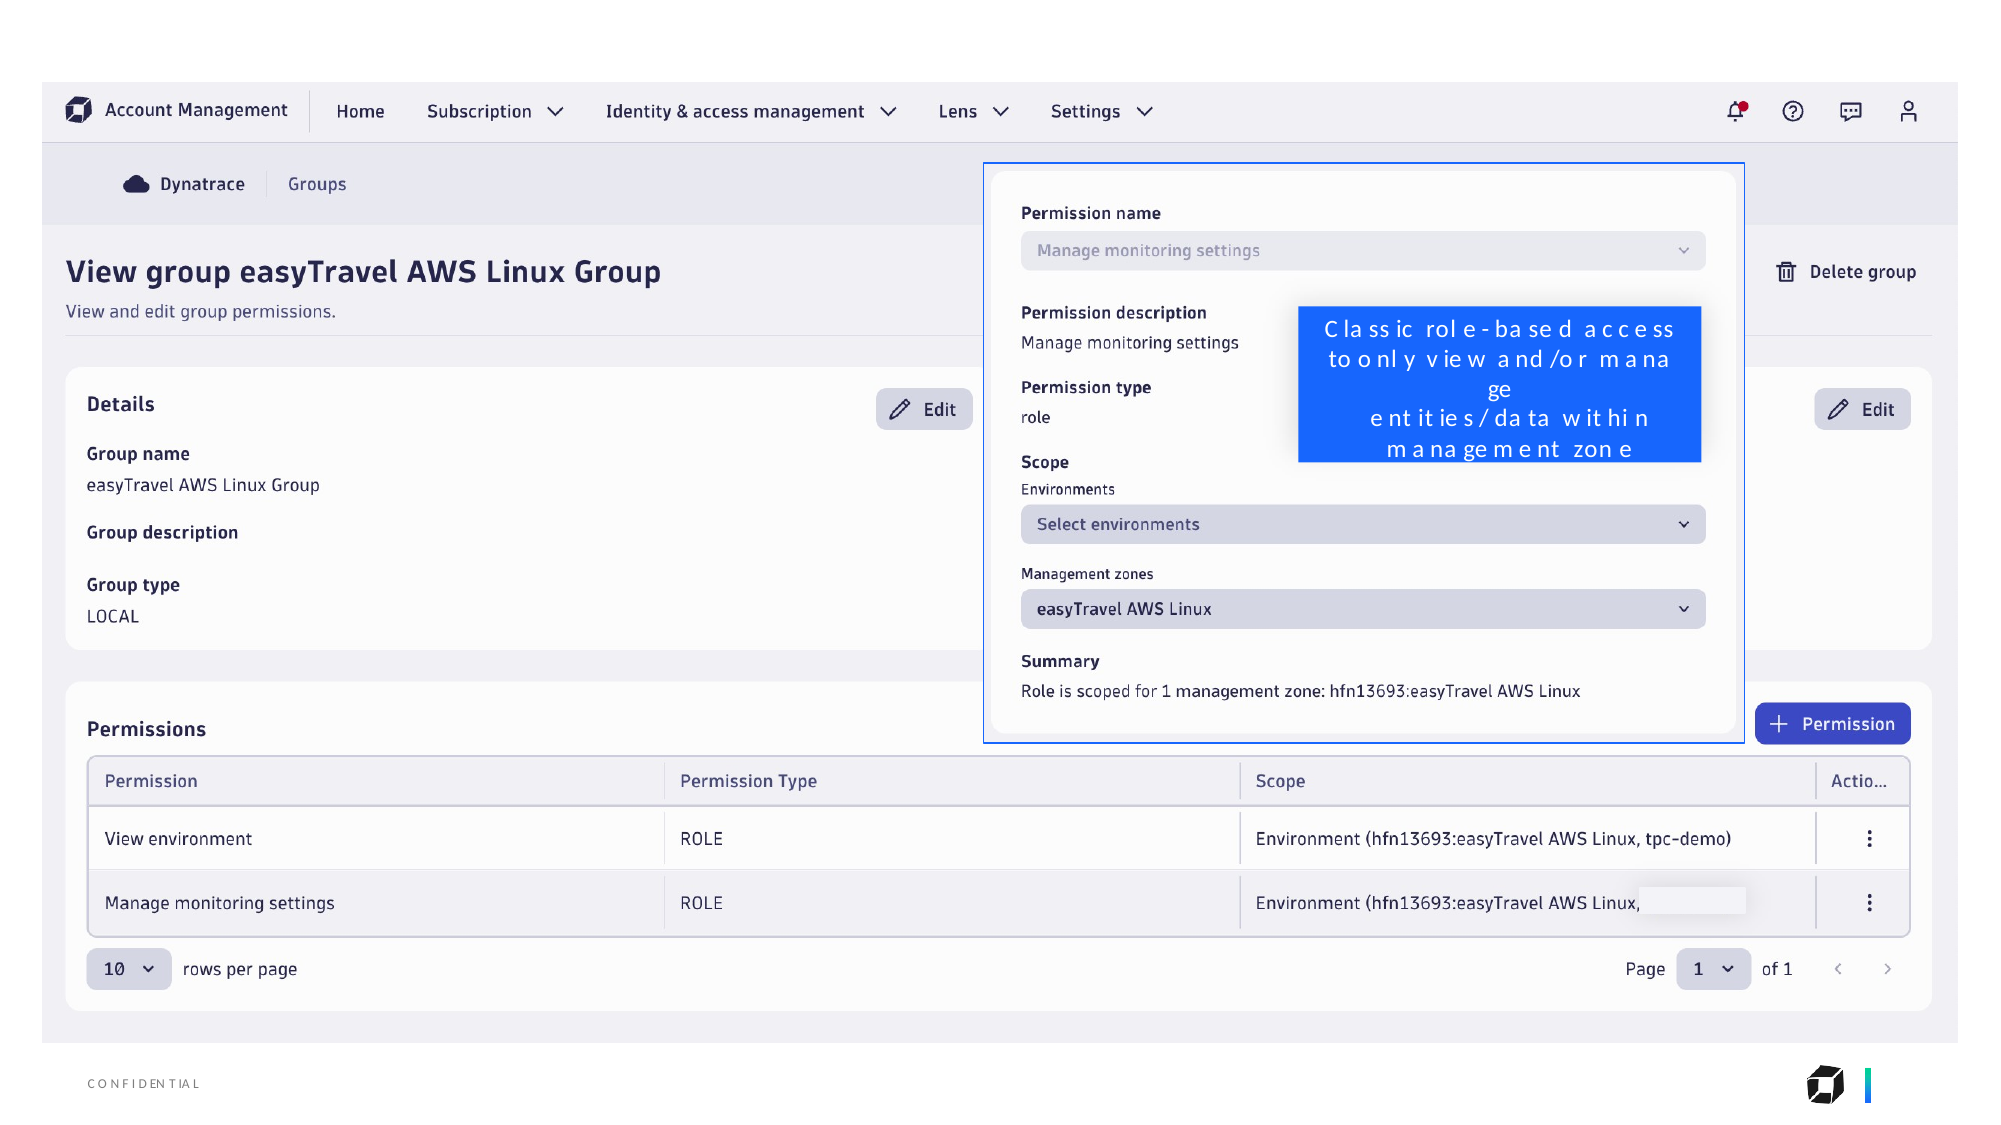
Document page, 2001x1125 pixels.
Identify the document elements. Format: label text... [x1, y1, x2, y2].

picture [1865, 1067, 1871, 1084]
footer C O N F I D EN T IA L [12, 1073, 201, 1125]
picture [1807, 1065, 1844, 1104]
picture [1865, 1087, 1871, 1103]
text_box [41, 82, 1958, 1043]
